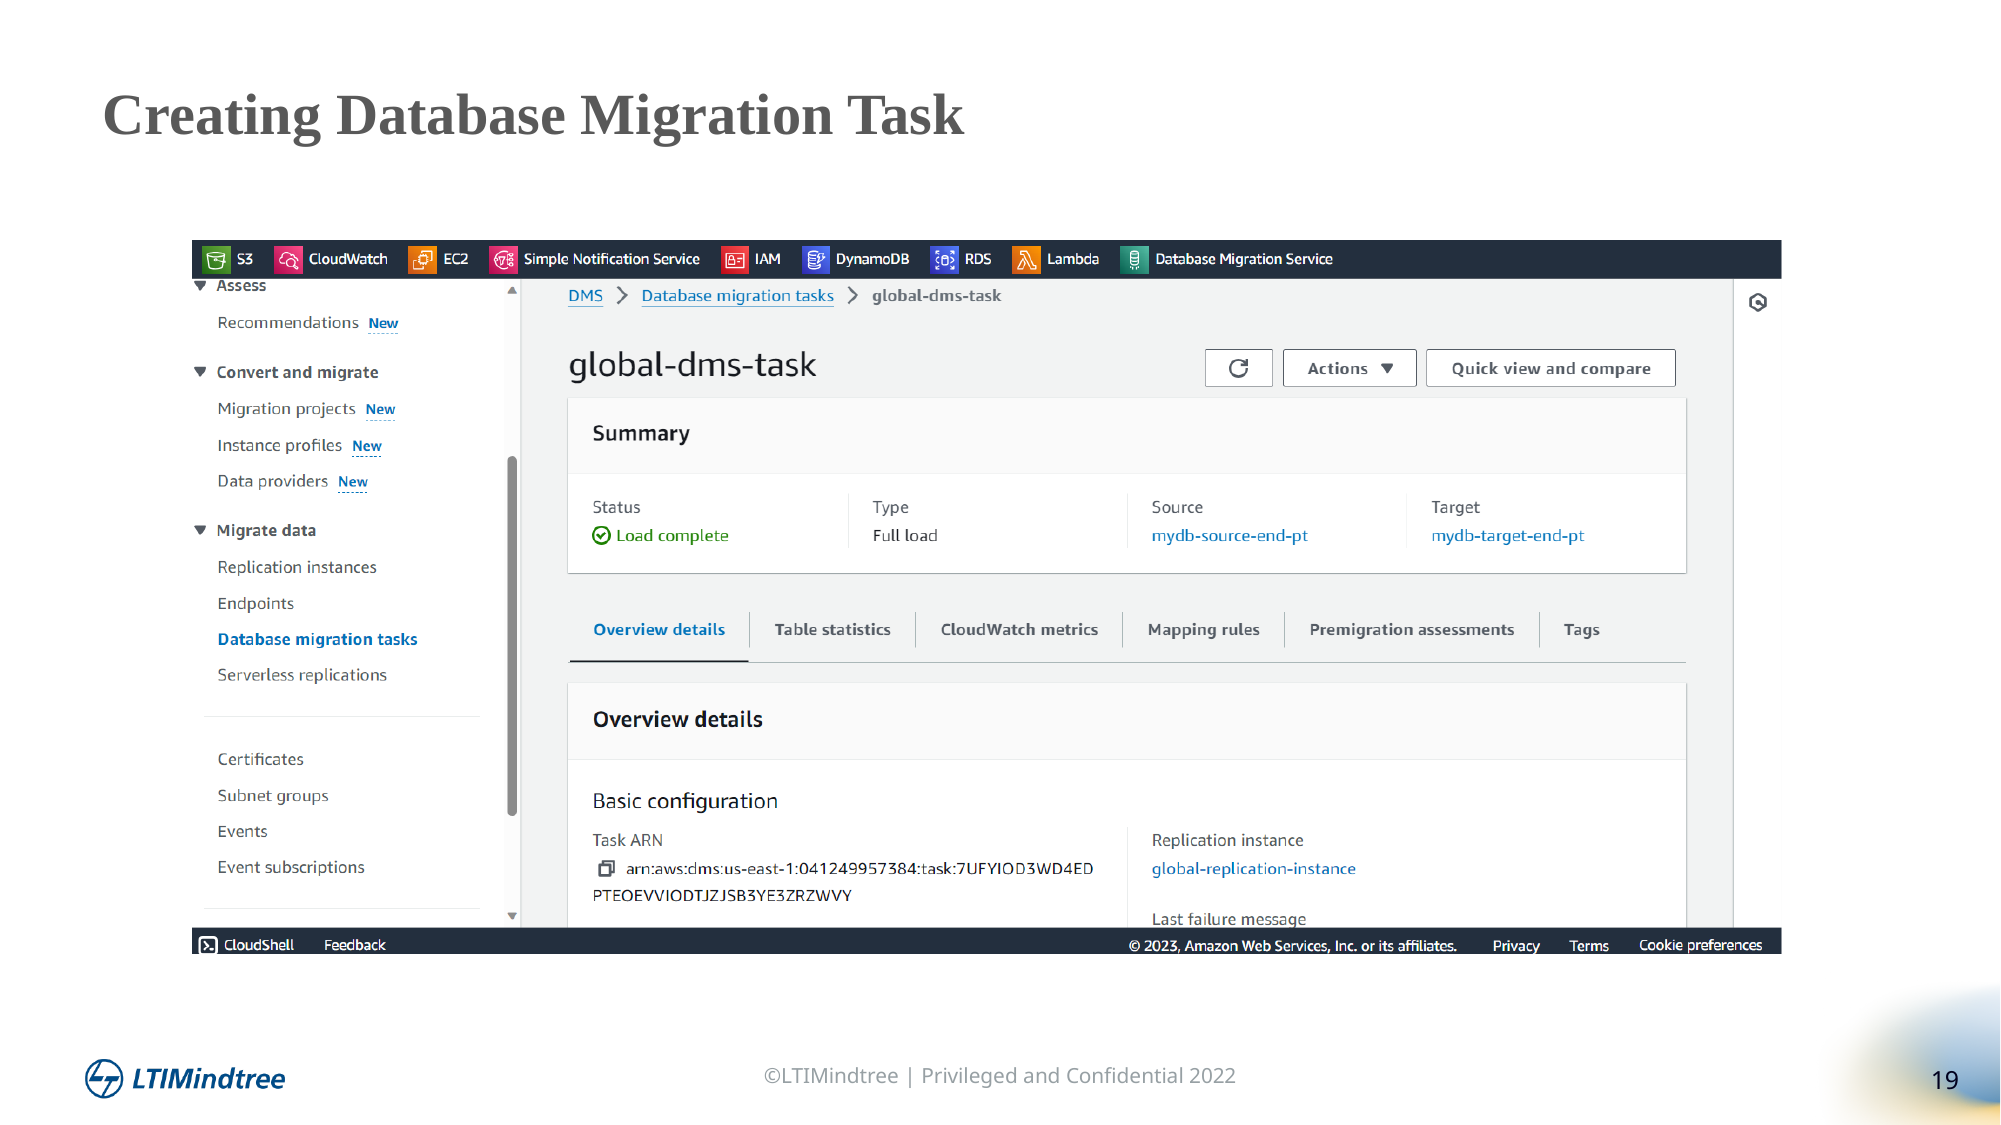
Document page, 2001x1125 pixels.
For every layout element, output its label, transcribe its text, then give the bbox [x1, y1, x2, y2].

list Creating Database Migration Task [87, 77, 1913, 149]
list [192, 240, 1782, 955]
picture [1774, 966, 2001, 1125]
